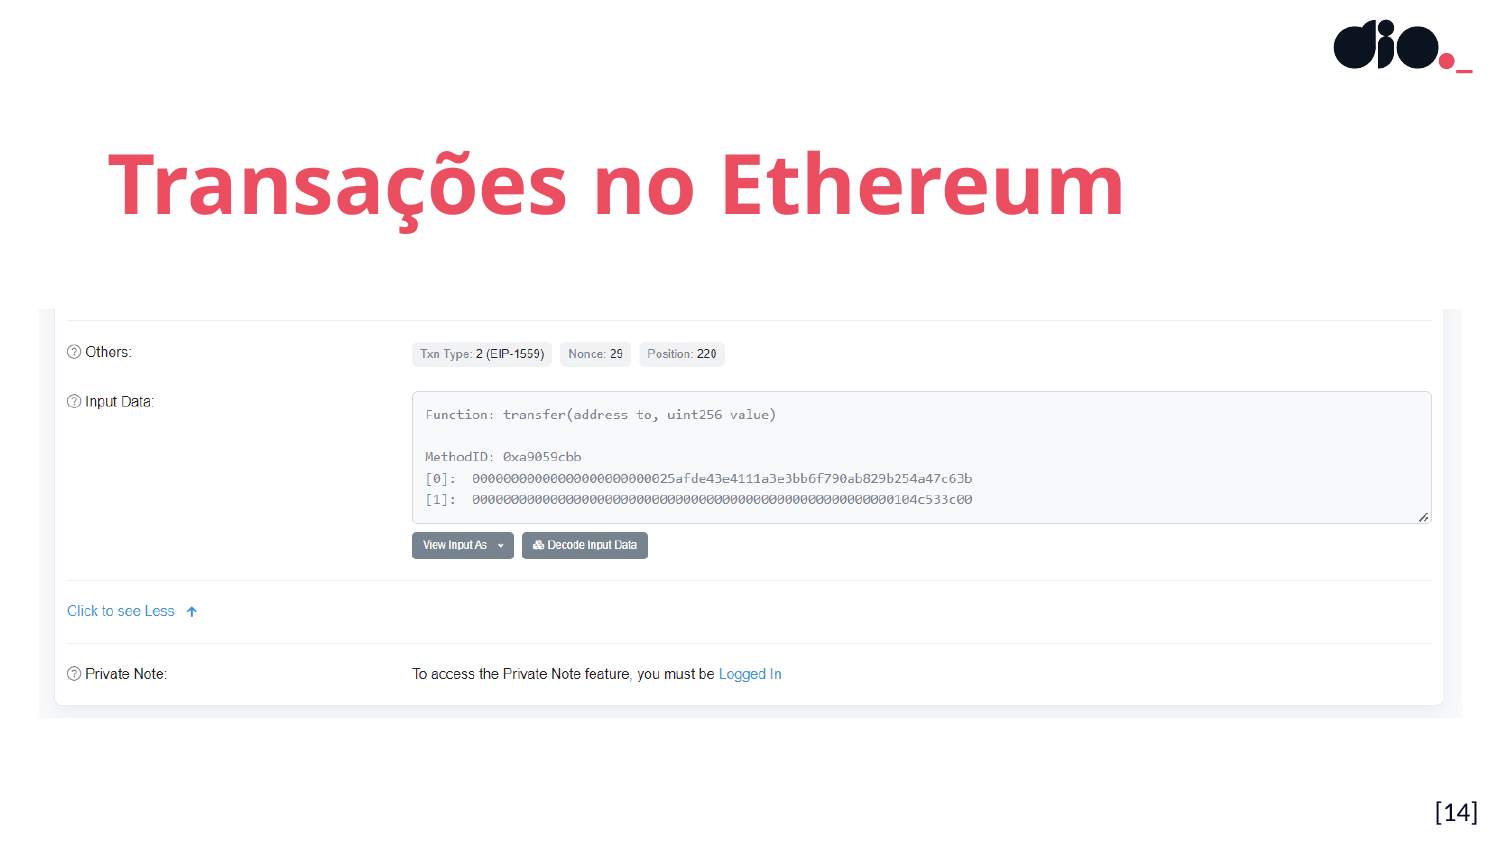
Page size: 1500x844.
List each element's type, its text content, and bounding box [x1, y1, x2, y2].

picture [39, 309, 1462, 719]
slide_number [14] [1403, 779, 1494, 844]
text_box Transações no Ethereum [92, 104, 1408, 243]
picture [1333, 19, 1473, 74]
